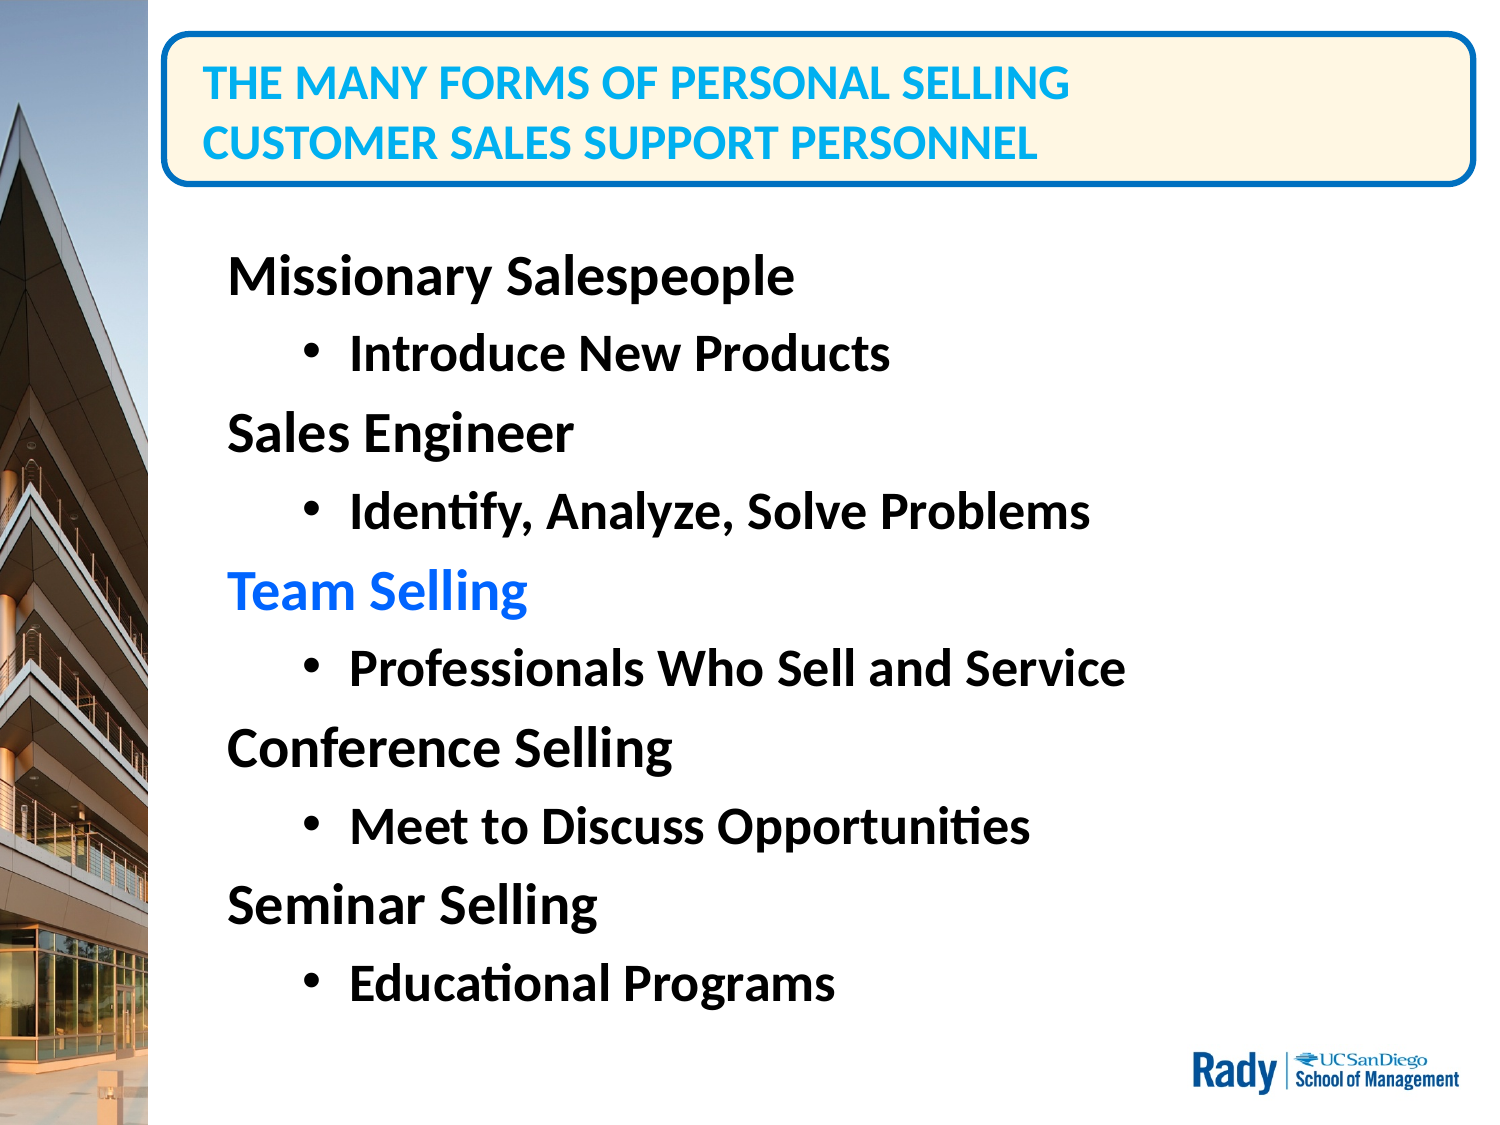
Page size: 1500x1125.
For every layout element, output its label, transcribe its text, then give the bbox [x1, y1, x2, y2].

title THE MANY FORMS OF PERSONAL SELLING CUSTOMER SALES SUPPORT PERSONNEL [187, 15, 1500, 204]
list Missionary Salespeople Introduce New Products Sales Engineer Identify, Analyze, Solve Problems Team Selling Professionals Who Sell and Service Conference Selling Meet to Discuss Opportunities Seminar Selling Educational Programs [212, 229, 1426, 973]
picture [1187, 1044, 1463, 1101]
text_box [164, 34, 187, 184]
picture [0, 0, 148, 1125]
